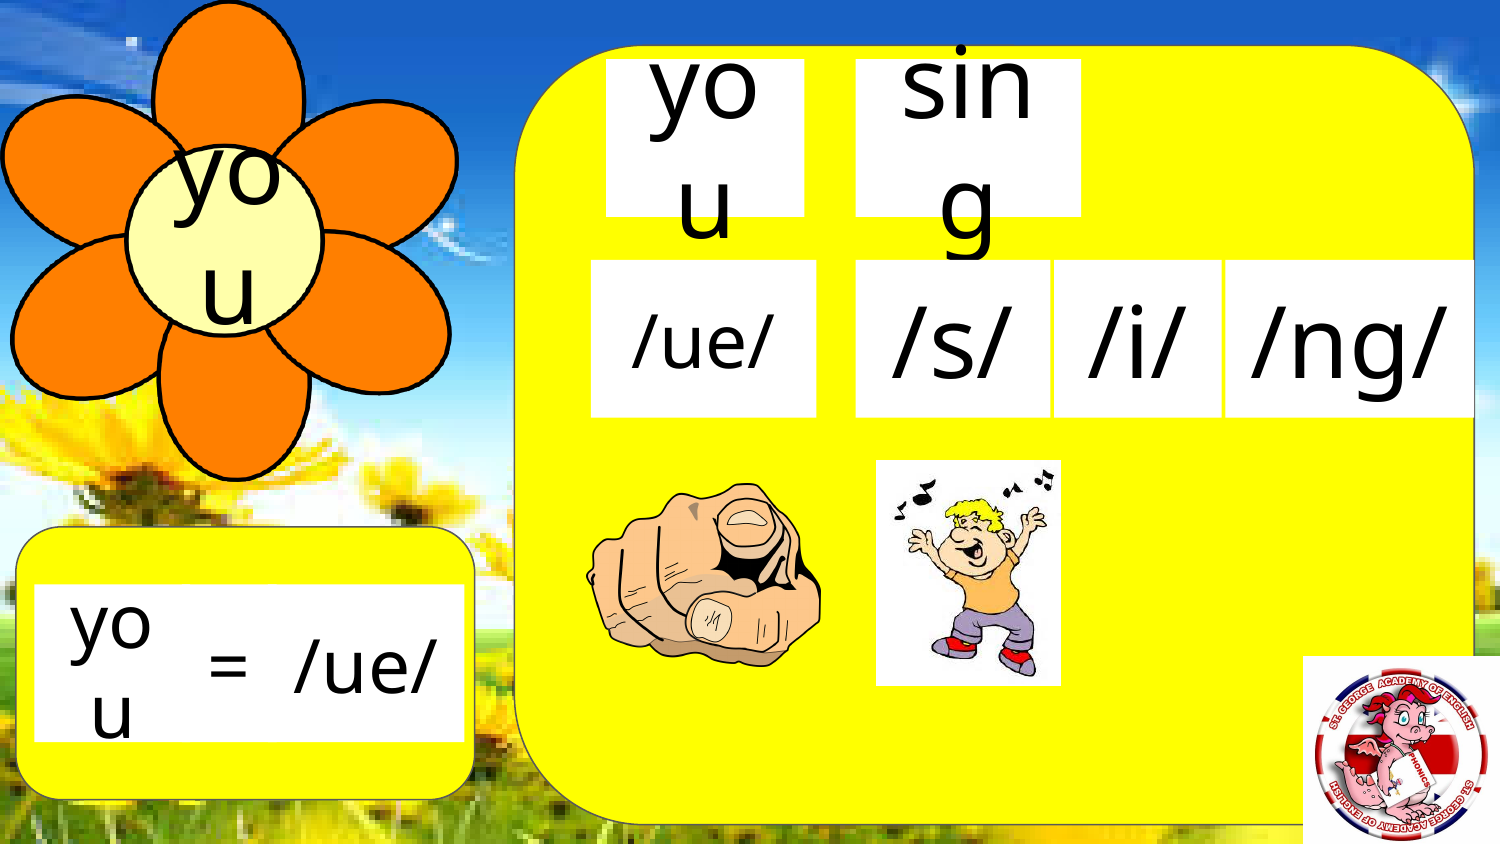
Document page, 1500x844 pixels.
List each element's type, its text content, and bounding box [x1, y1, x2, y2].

text_box /i/ [1054, 259, 1222, 418]
text_box you [606, 59, 805, 217]
text_box sing [855, 59, 1082, 217]
picture [0, 0, 1500, 844]
text_box you [34, 584, 181, 743]
text_box /ue/ [277, 584, 465, 743]
text_box /s/ [855, 259, 1051, 418]
text_box [15, 526, 475, 800]
text_box = [181, 584, 277, 743]
text_box /ng/ [1225, 259, 1475, 418]
text_box [514, 45, 1475, 825]
text_box /ue/ [590, 259, 817, 418]
